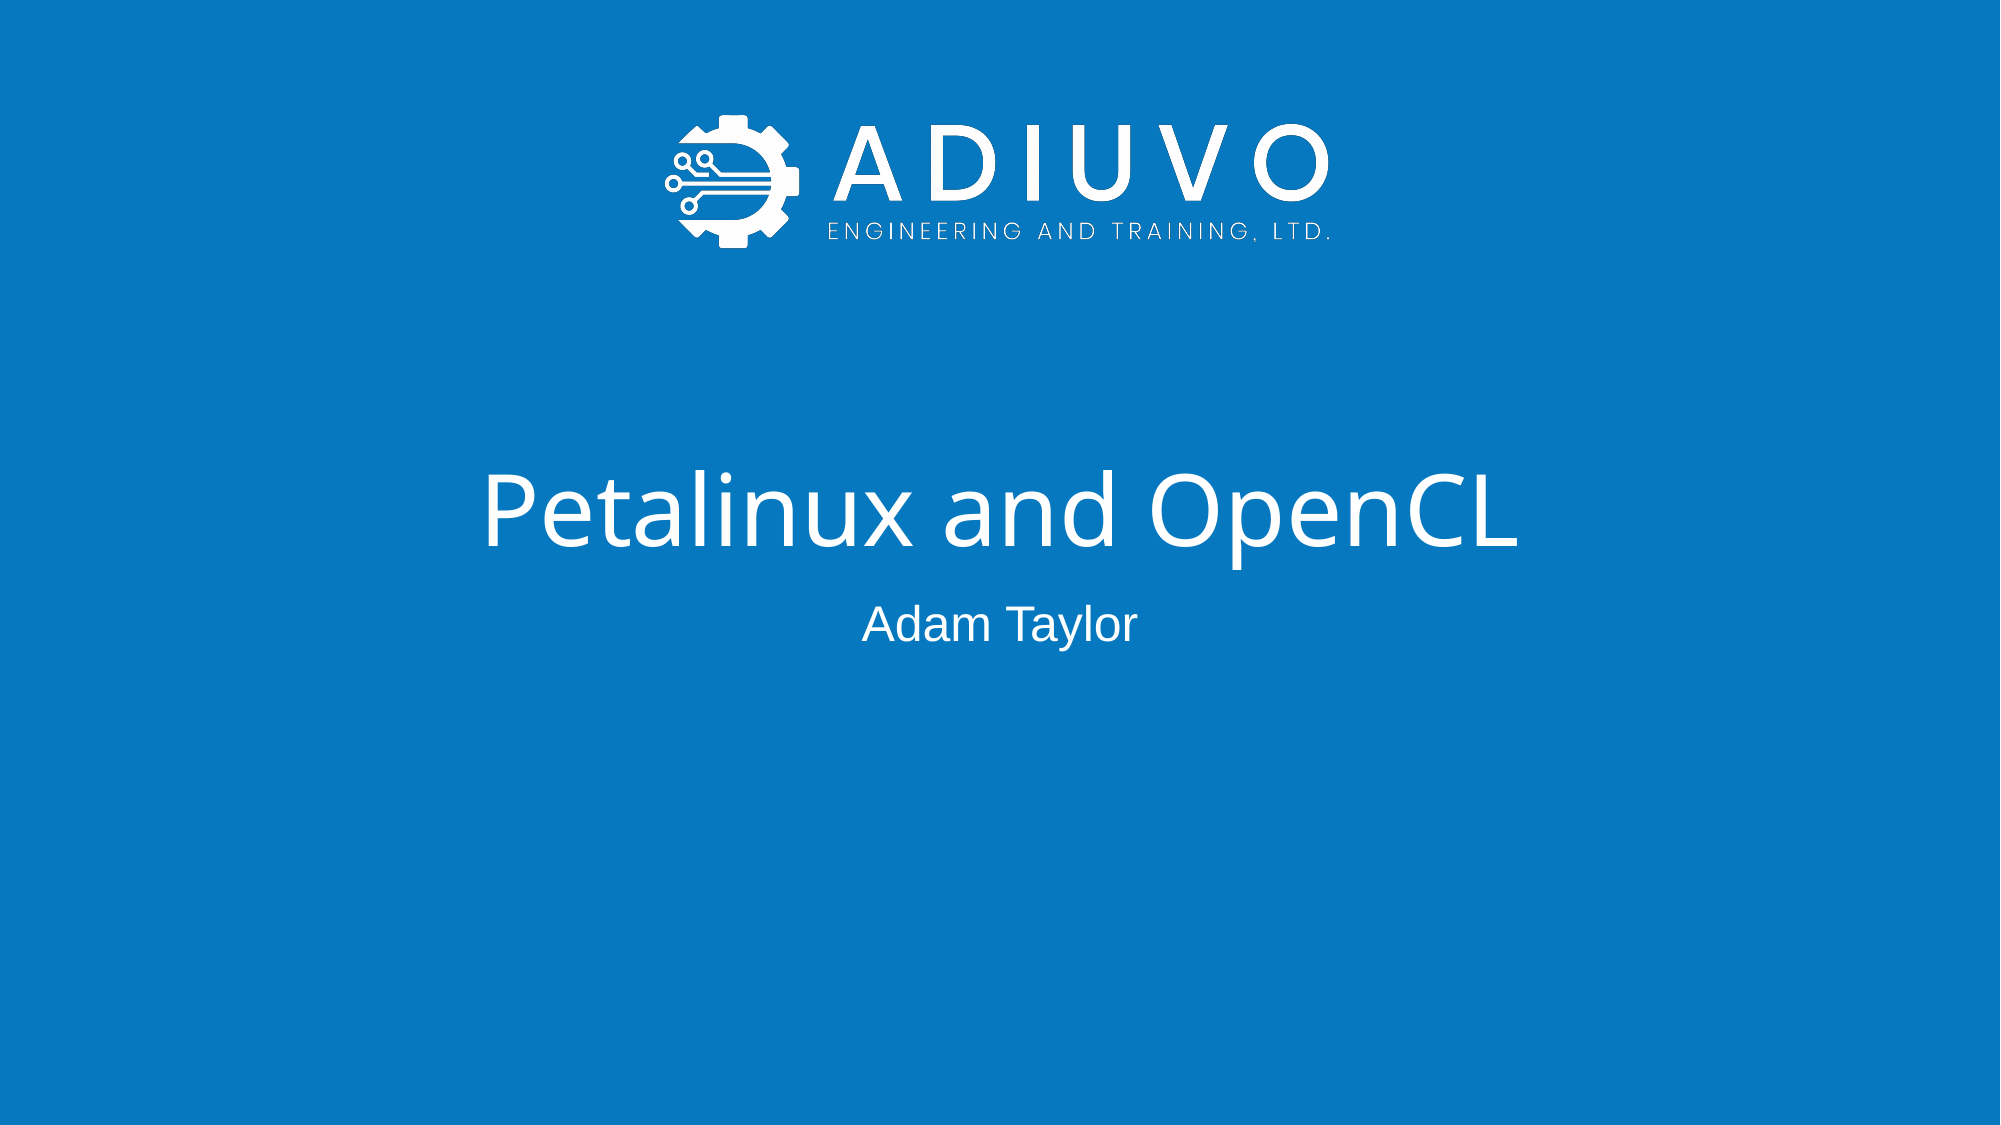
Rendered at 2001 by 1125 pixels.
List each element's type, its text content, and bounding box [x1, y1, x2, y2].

title Petalinux and OpenCL [249, 184, 1750, 576]
subtitle Adam Taylor [249, 590, 1750, 863]
picture [658, 95, 1341, 184]
